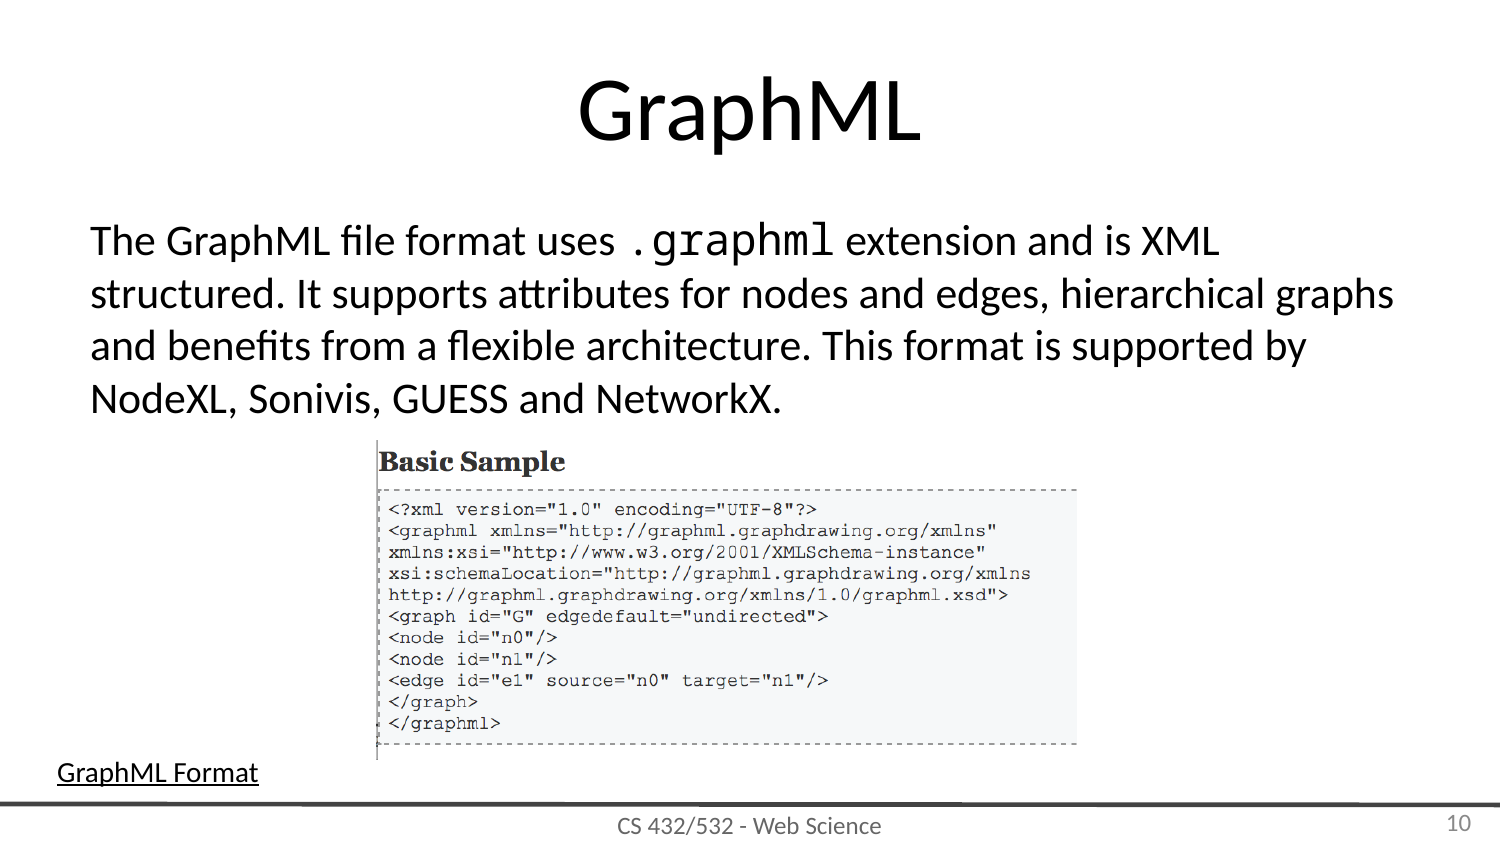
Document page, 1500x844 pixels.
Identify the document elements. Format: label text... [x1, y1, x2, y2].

list The GraphML file format uses .graphml extension and is XML structured. It supports attributes for nodes and edges, hierarchical graphs and benefits from a flexible architecture. This format is supported by NodeXL, Sonivis, GUESS and NetworkX. [75, 196, 1425, 441]
slide_number ‹#› [1136, 798, 1487, 844]
picture [375, 440, 1077, 761]
title GraphML [75, 33, 1425, 175]
text_box GraphML Format [41, 751, 943, 791]
